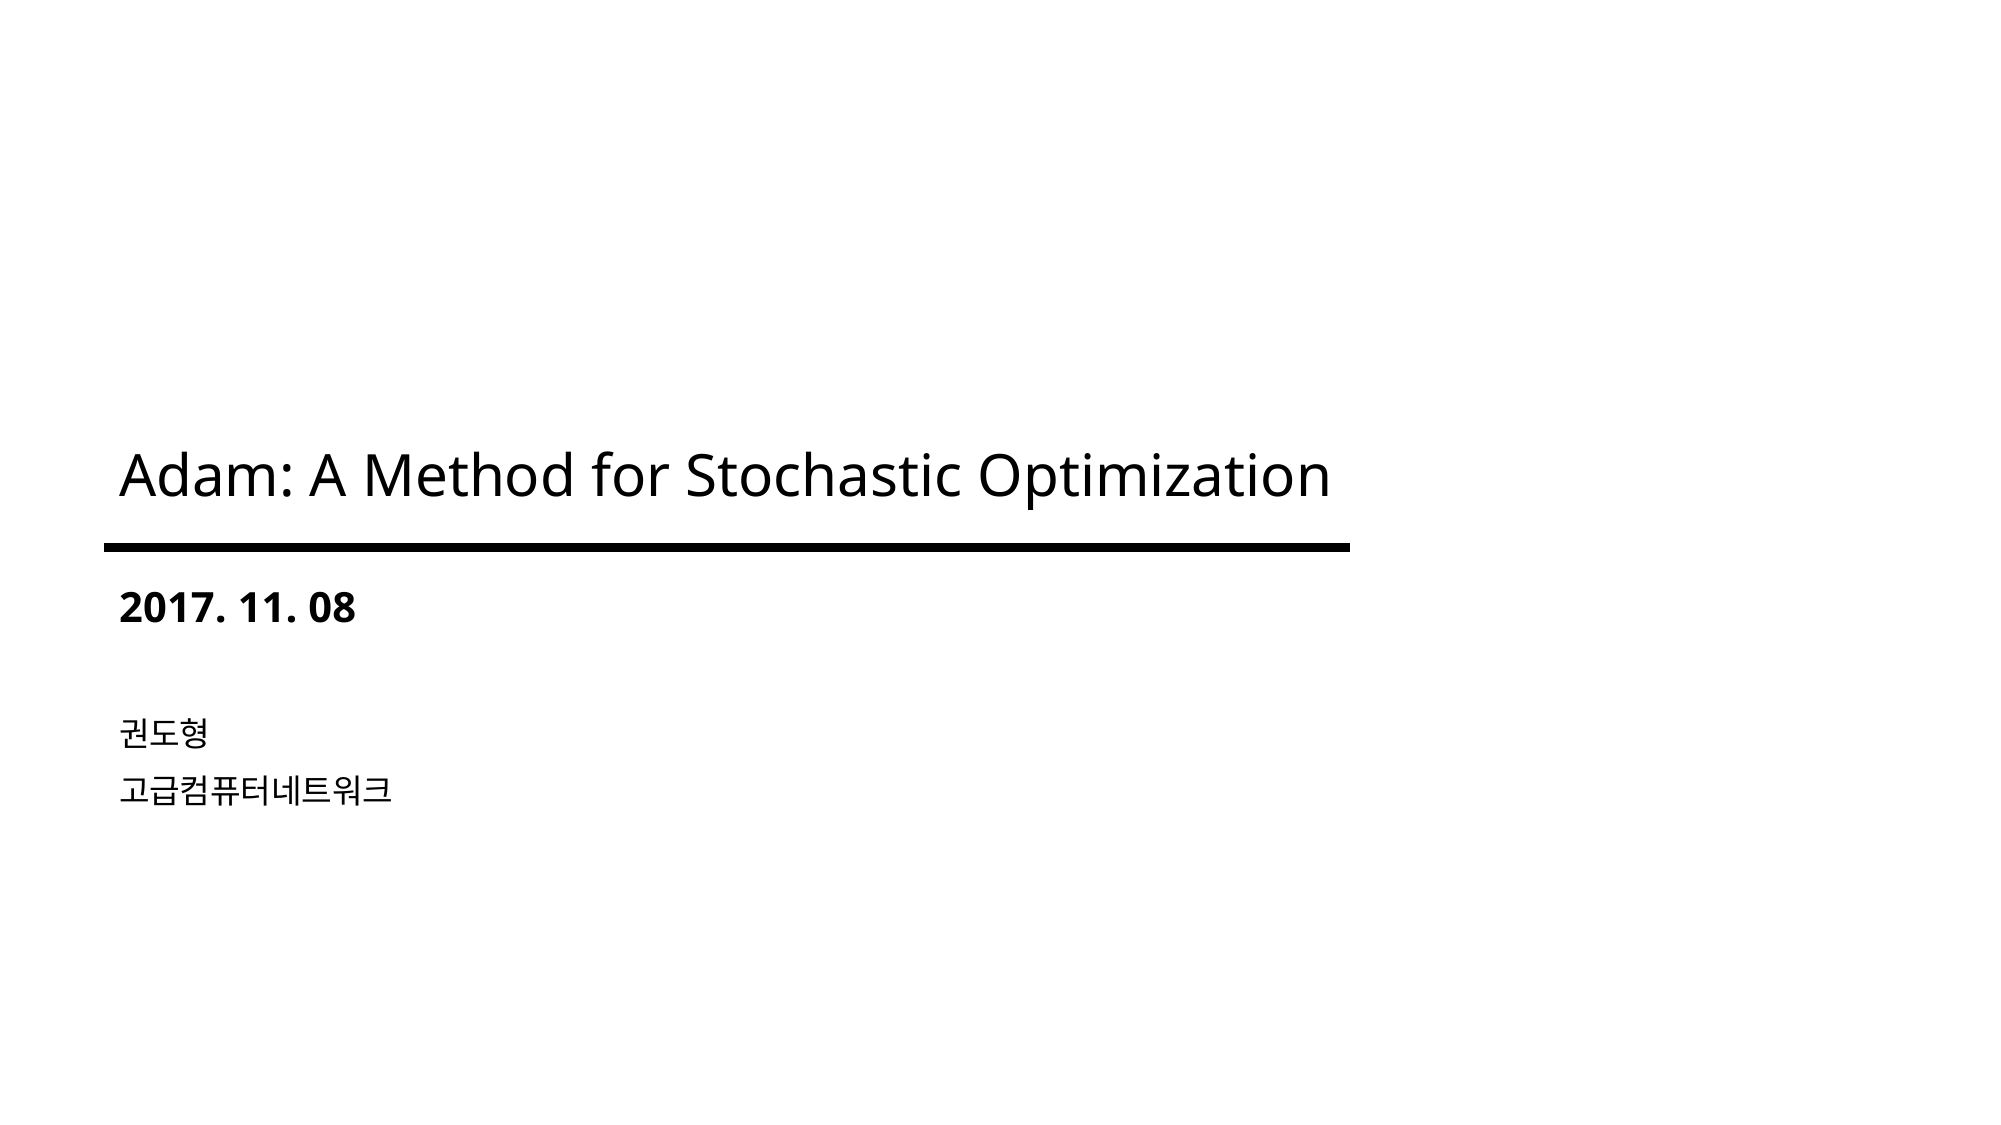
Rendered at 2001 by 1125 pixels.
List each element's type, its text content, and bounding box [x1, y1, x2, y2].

title Adam: A Method for Stochastic Optimization [104, 328, 1496, 517]
subtitle 2017. 11. 08 권도형 고급컴퓨터네트워크 [104, 578, 1331, 886]
